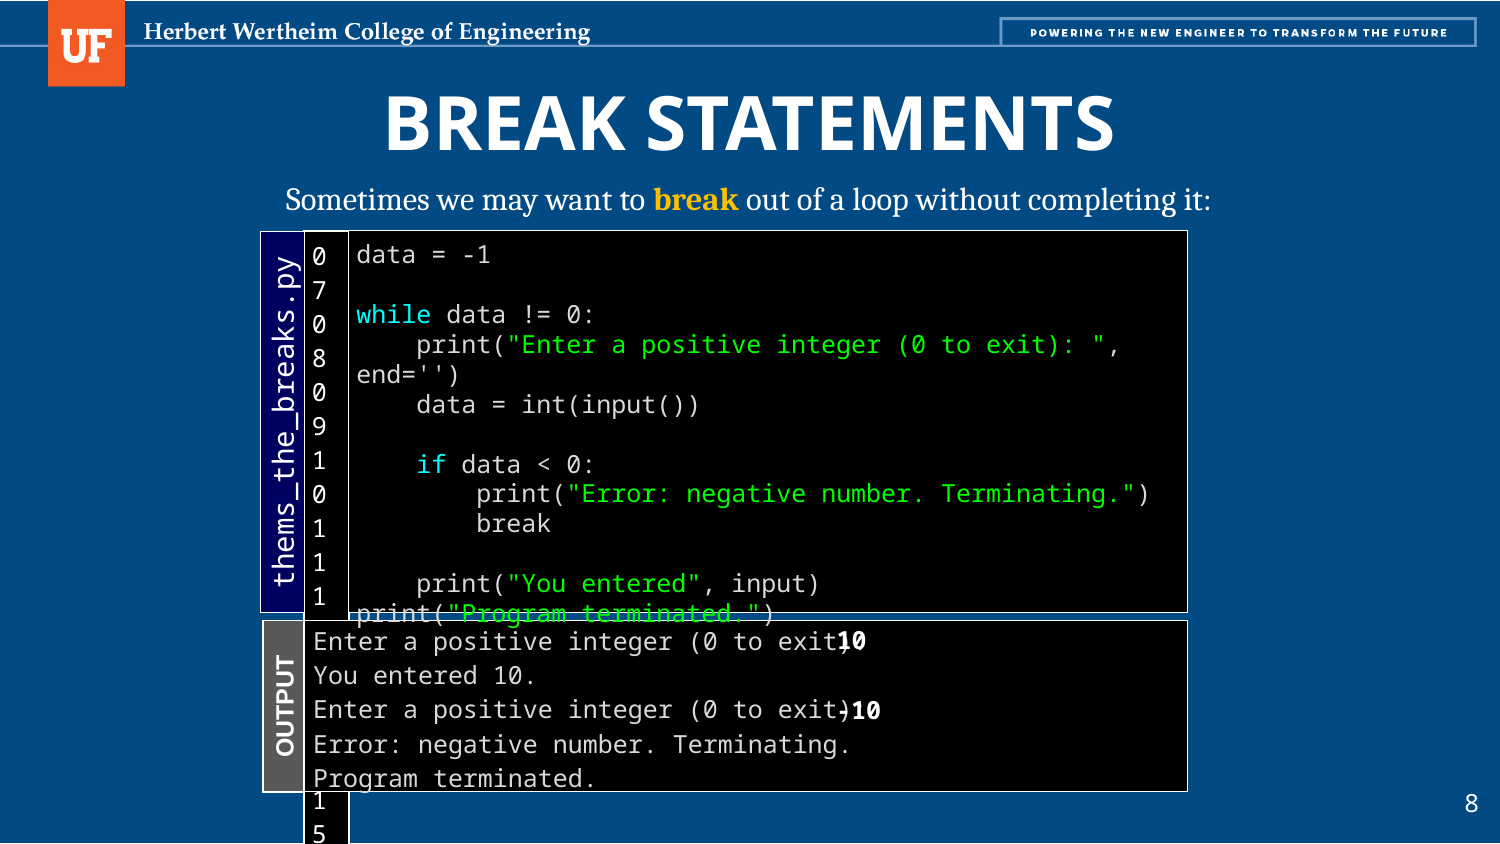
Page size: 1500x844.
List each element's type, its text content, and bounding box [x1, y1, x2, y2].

picture [0, 0, 1500, 843]
text_box data = -1 while data != 0: print("Enter a positive integer (0 to exit): ", end='') data = int(input()) if data < 0: print("Error: negative number. Terminating.") break print("You entered", input) print("Program terminated.") [348, 230, 1188, 613]
text_box Enter a positive integer (0 to exit): You entered 10. Enter a positive integer (0 to exit): Error: negative number. Terminating. Program terminated. [305, 620, 1188, 792]
picture [350, 613, 821, 620]
title Break Statements [112, 68, 1387, 159]
table_header 07 08 09 10 11 12 13 14 15 16 17 18 [305, 232, 348, 620]
slide_number 8 [1156, 782, 1494, 828]
text_box OUTPUT [263, 620, 305, 792]
text_box 10 [821, 613, 882, 662]
text_box thems_the_breaks.py [260, 231, 305, 613]
text_box -10 [821, 682, 896, 732]
list Sometimes we may want to break out of a loop without completing it: [112, 170, 1387, 226]
table_header 07 08 09 10 11 12 13 14 15 16 17 18 [305, 792, 348, 844]
